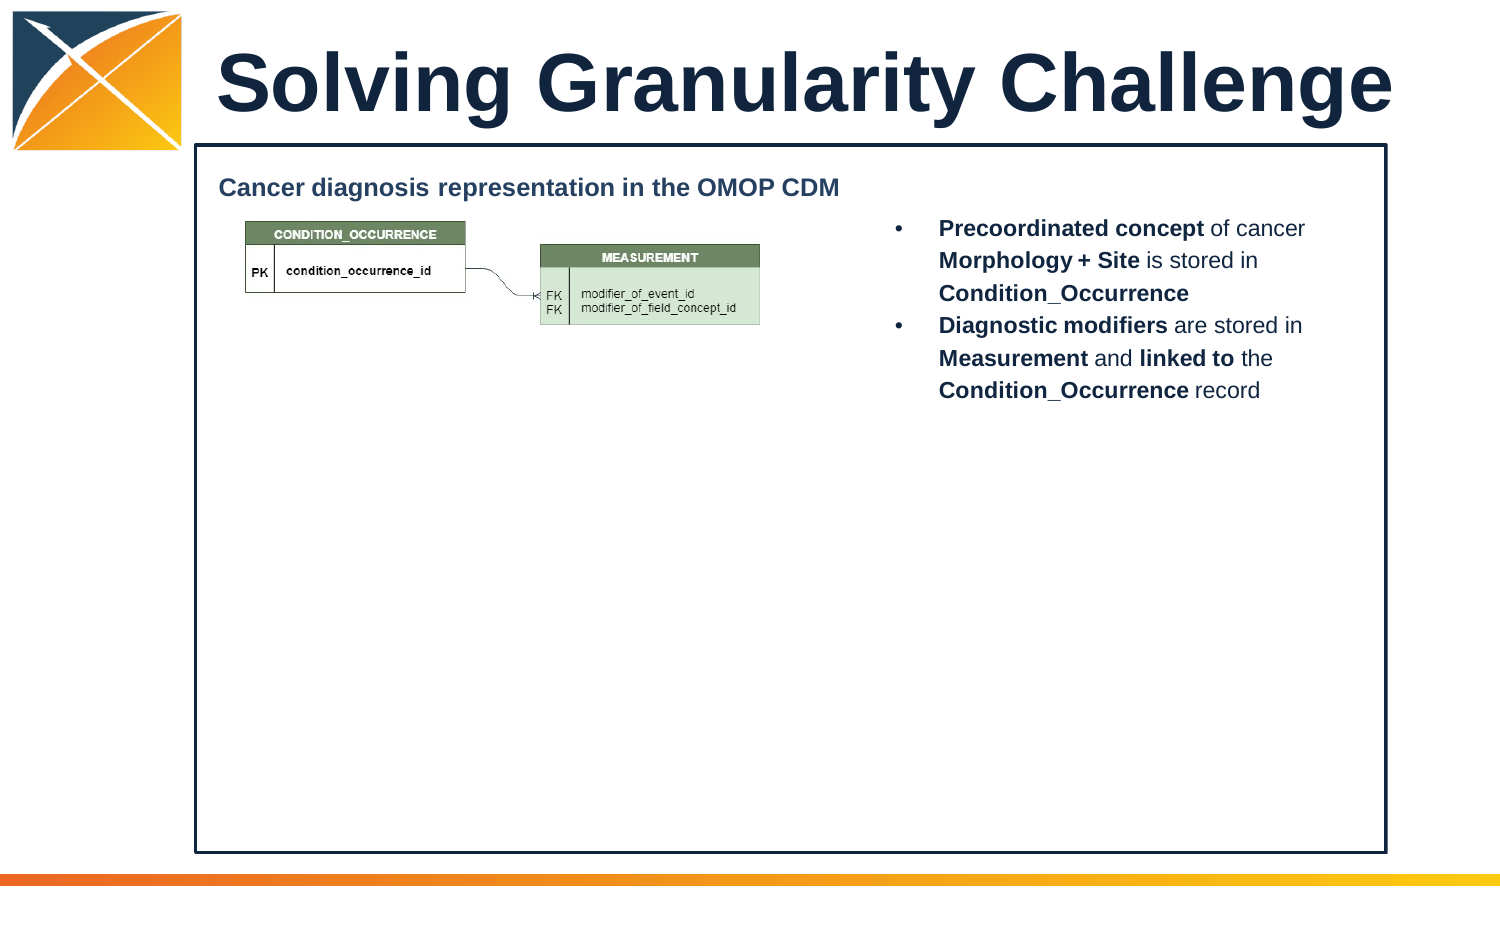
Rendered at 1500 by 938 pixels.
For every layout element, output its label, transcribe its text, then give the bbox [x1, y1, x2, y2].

title Solving Granularity Challenge [187, 20, 1425, 136]
picture [0, 0, 1388, 855]
